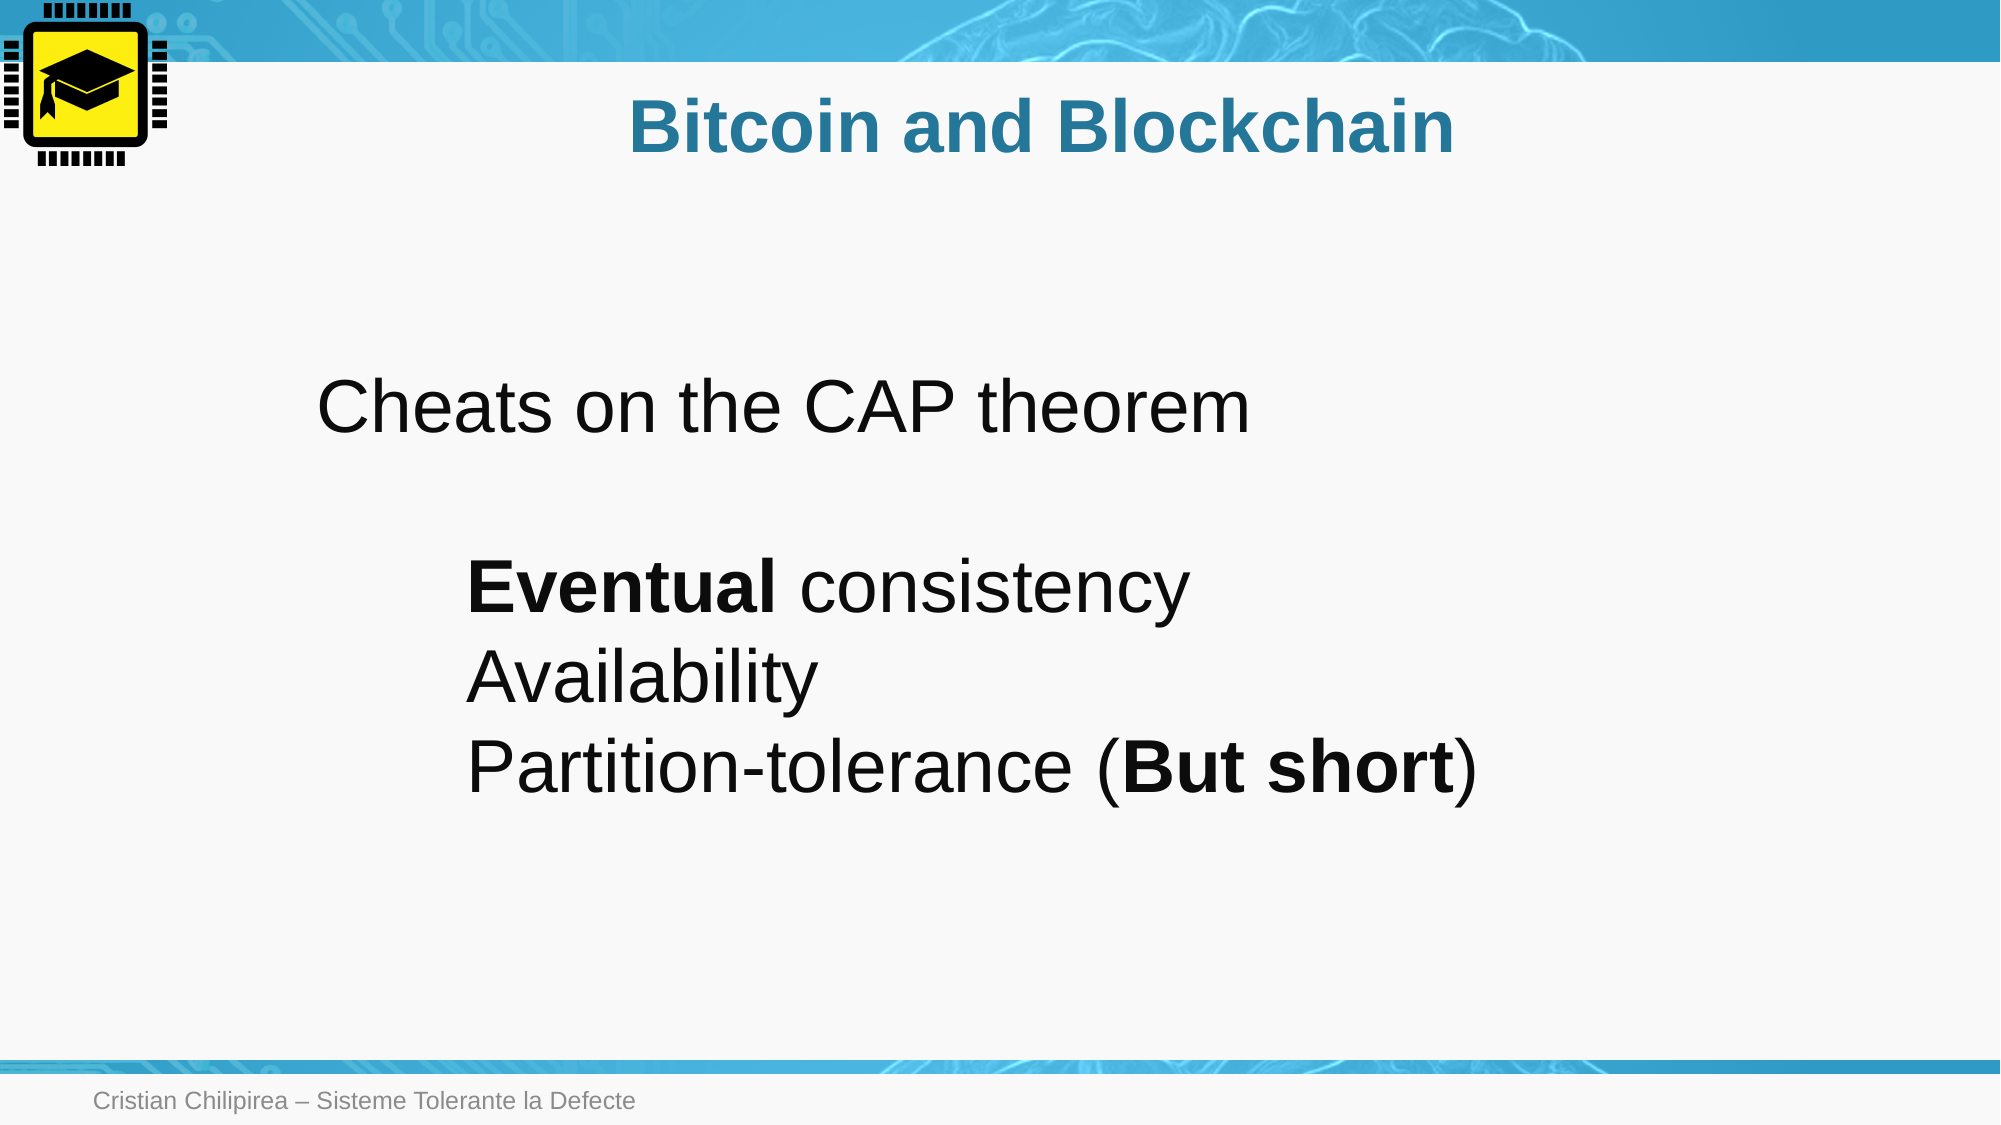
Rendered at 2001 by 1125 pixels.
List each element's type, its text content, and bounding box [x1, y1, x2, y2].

footer Cristian Chilipirea – Sisteme Tolerante la Defecte [77, 1073, 1338, 1125]
title Bitcoin and Blockchain [170, 76, 1915, 180]
picture [0, 0, 2000, 166]
picture [0, 1060, 2000, 1074]
text_box Cheats on the CAP theorem Eventual consistency Availability Partition-tolerance (But short) [301, 350, 1564, 905]
